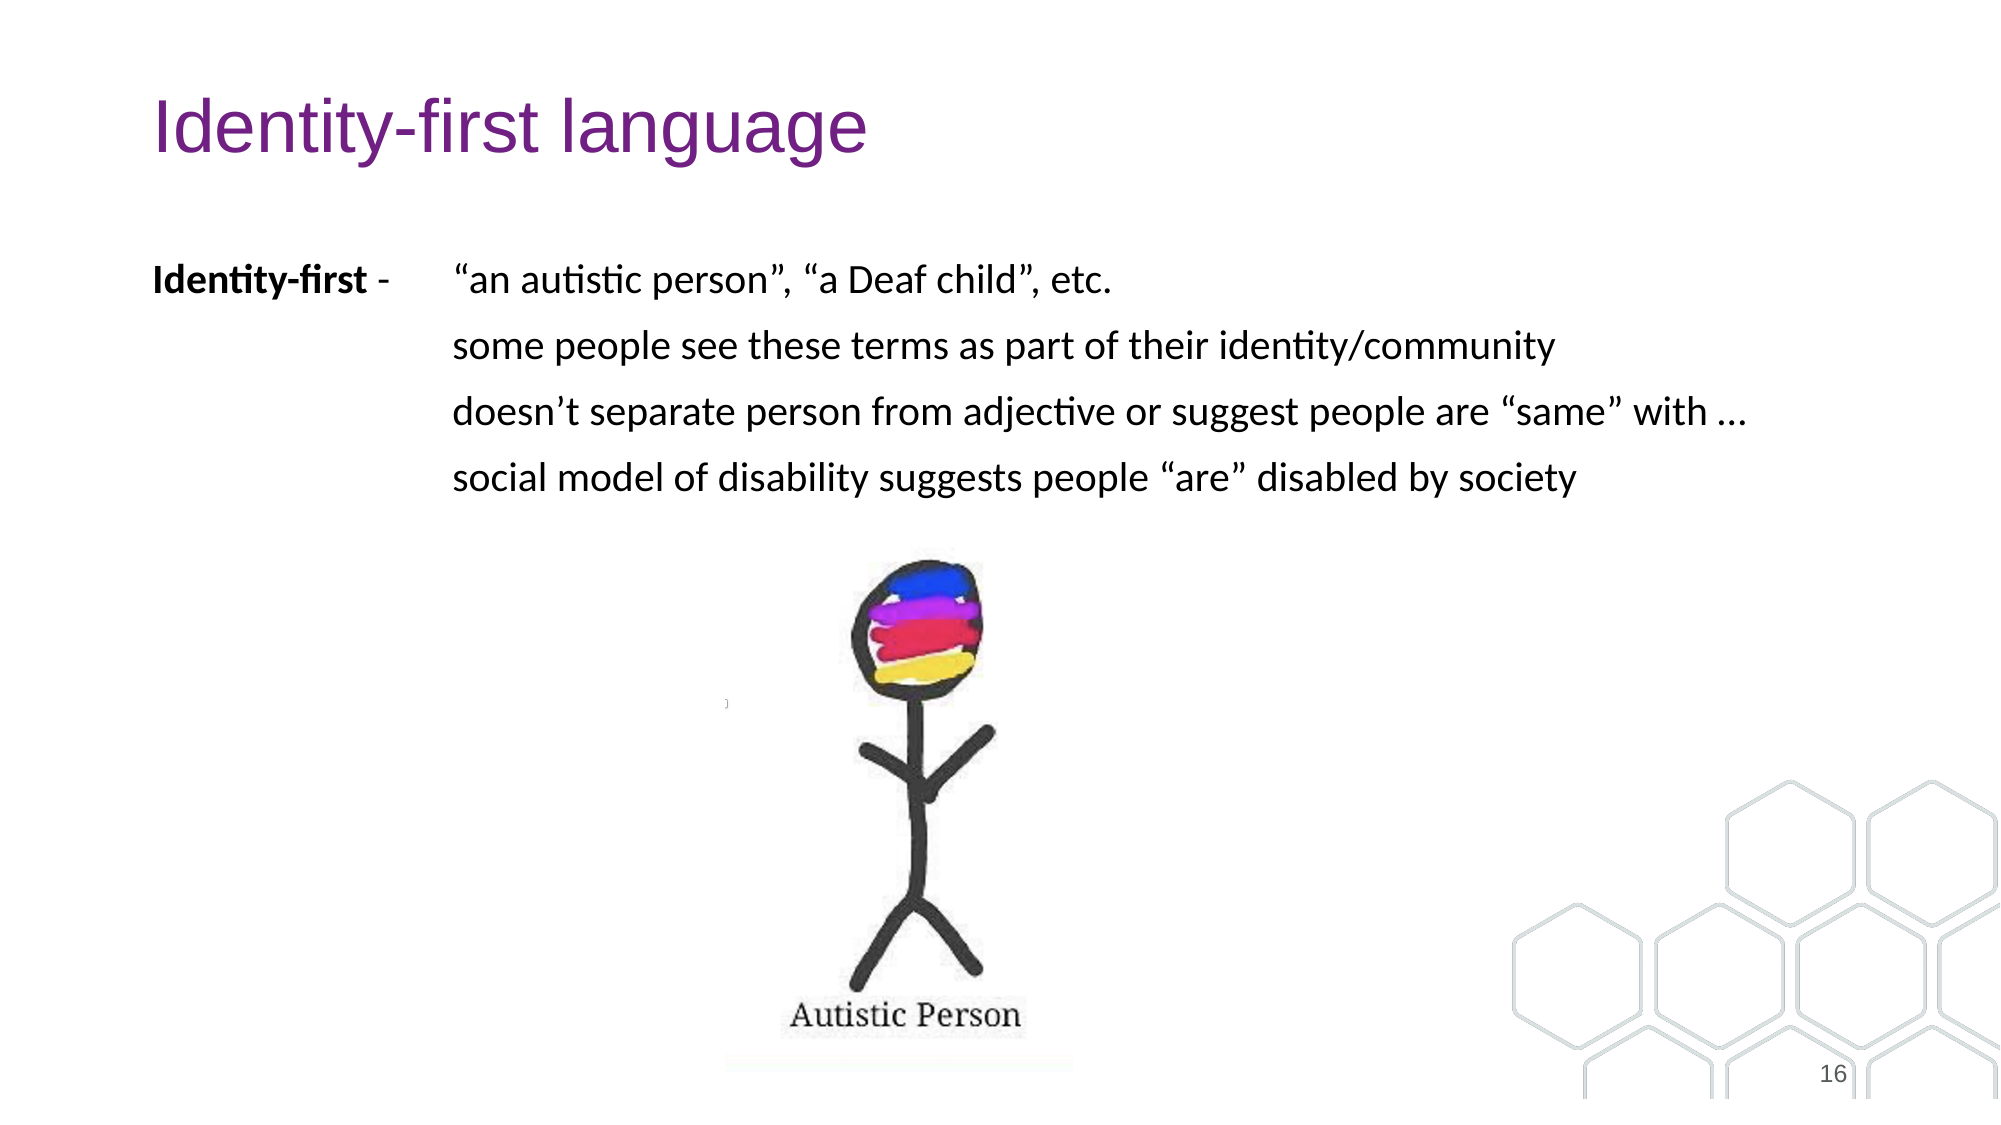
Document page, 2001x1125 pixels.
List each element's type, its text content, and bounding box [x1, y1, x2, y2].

picture [724, 529, 1074, 1072]
list Identity-first - “an autistic person”, “a Deaf child”, etc. some people see these terms as part of their identity/community doesn’t separate person from adjective or suggest people are “same” with … social model of disability suggests people “are” disabled by society [137, 249, 1775, 779]
slide_number 16 [1412, 1042, 1863, 1103]
title Identity-first language [137, 82, 1775, 173]
picture [1412, 508, 2001, 1099]
